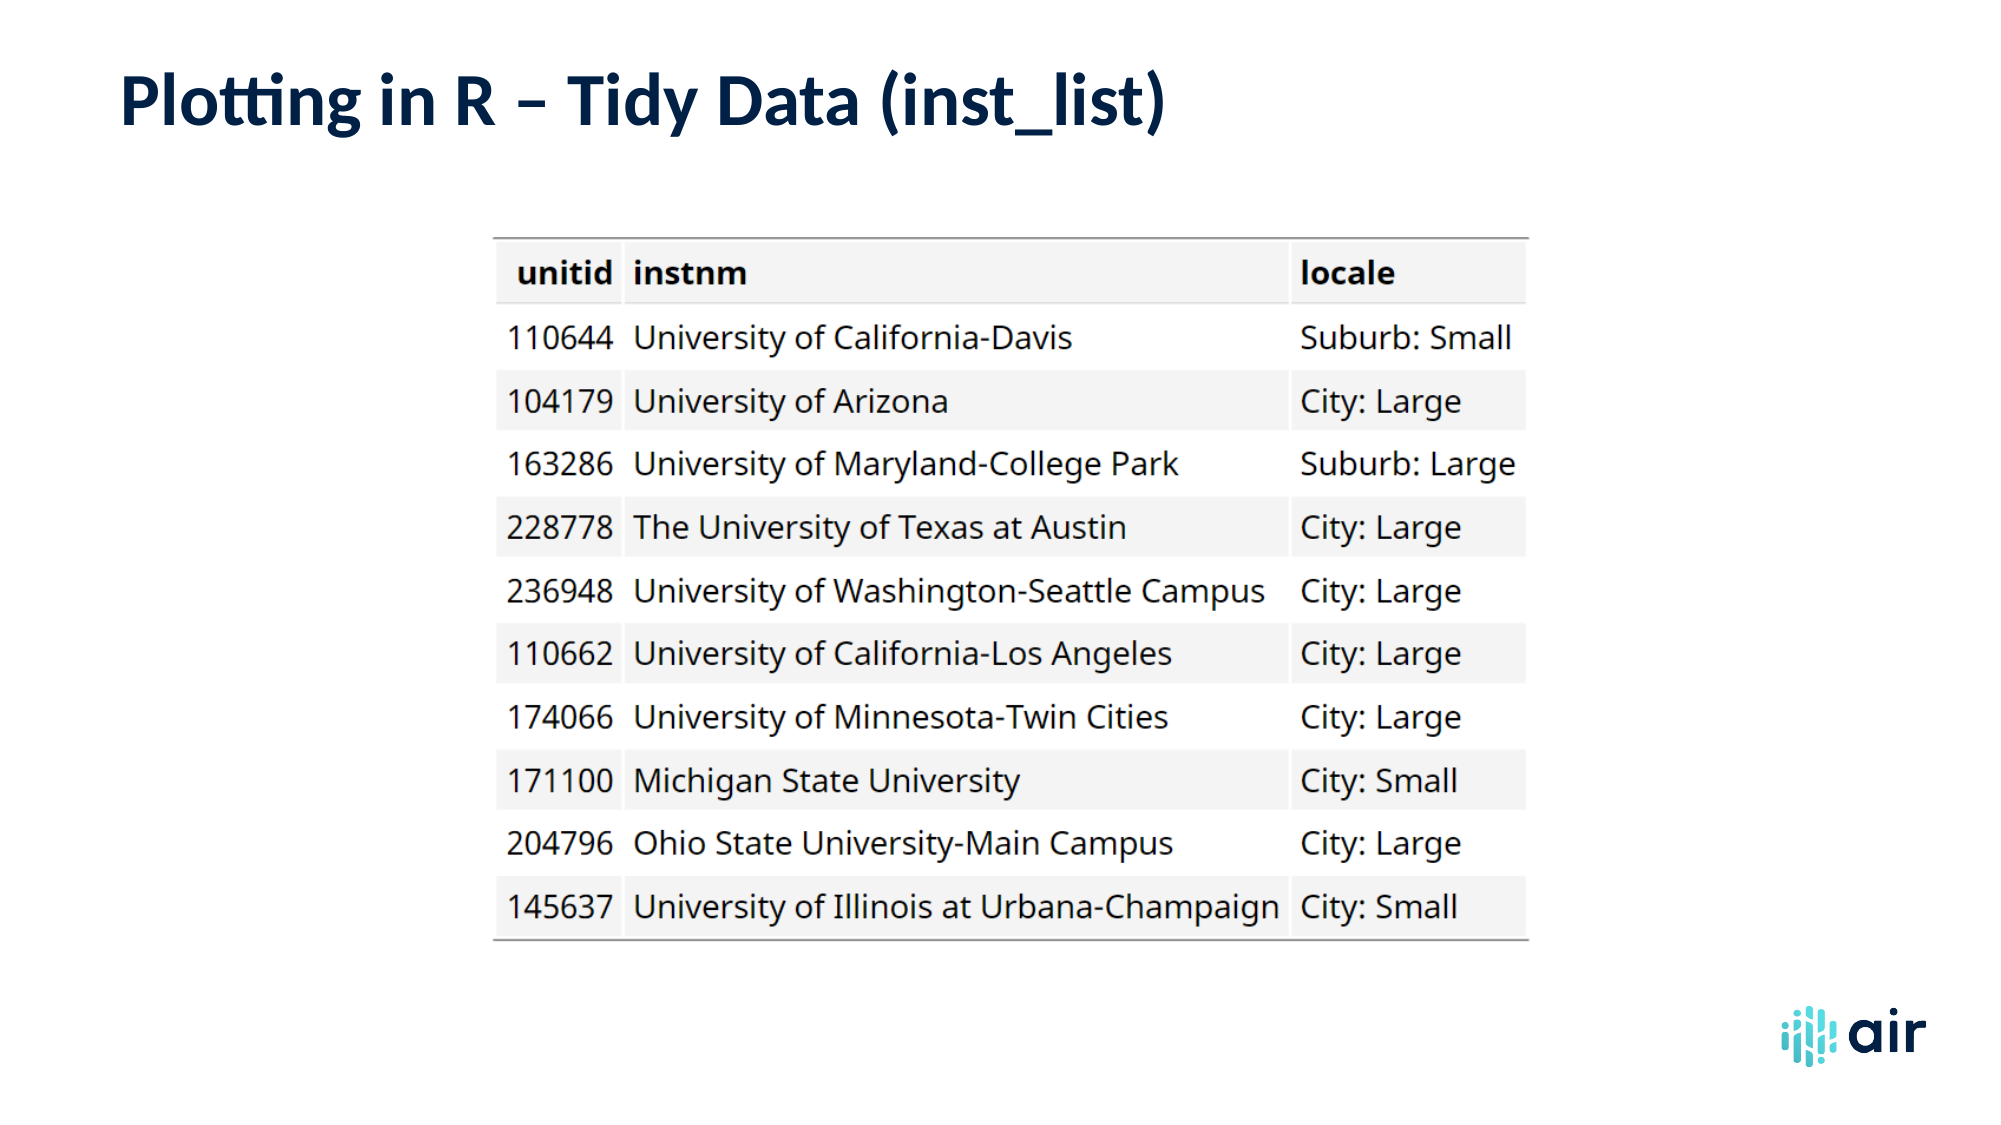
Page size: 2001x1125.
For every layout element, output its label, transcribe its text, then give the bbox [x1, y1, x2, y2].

title Plotting in R – Tidy Data (inst_list) [105, 52, 1895, 240]
picture [1773, 1001, 1932, 1070]
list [442, 201, 1558, 983]
